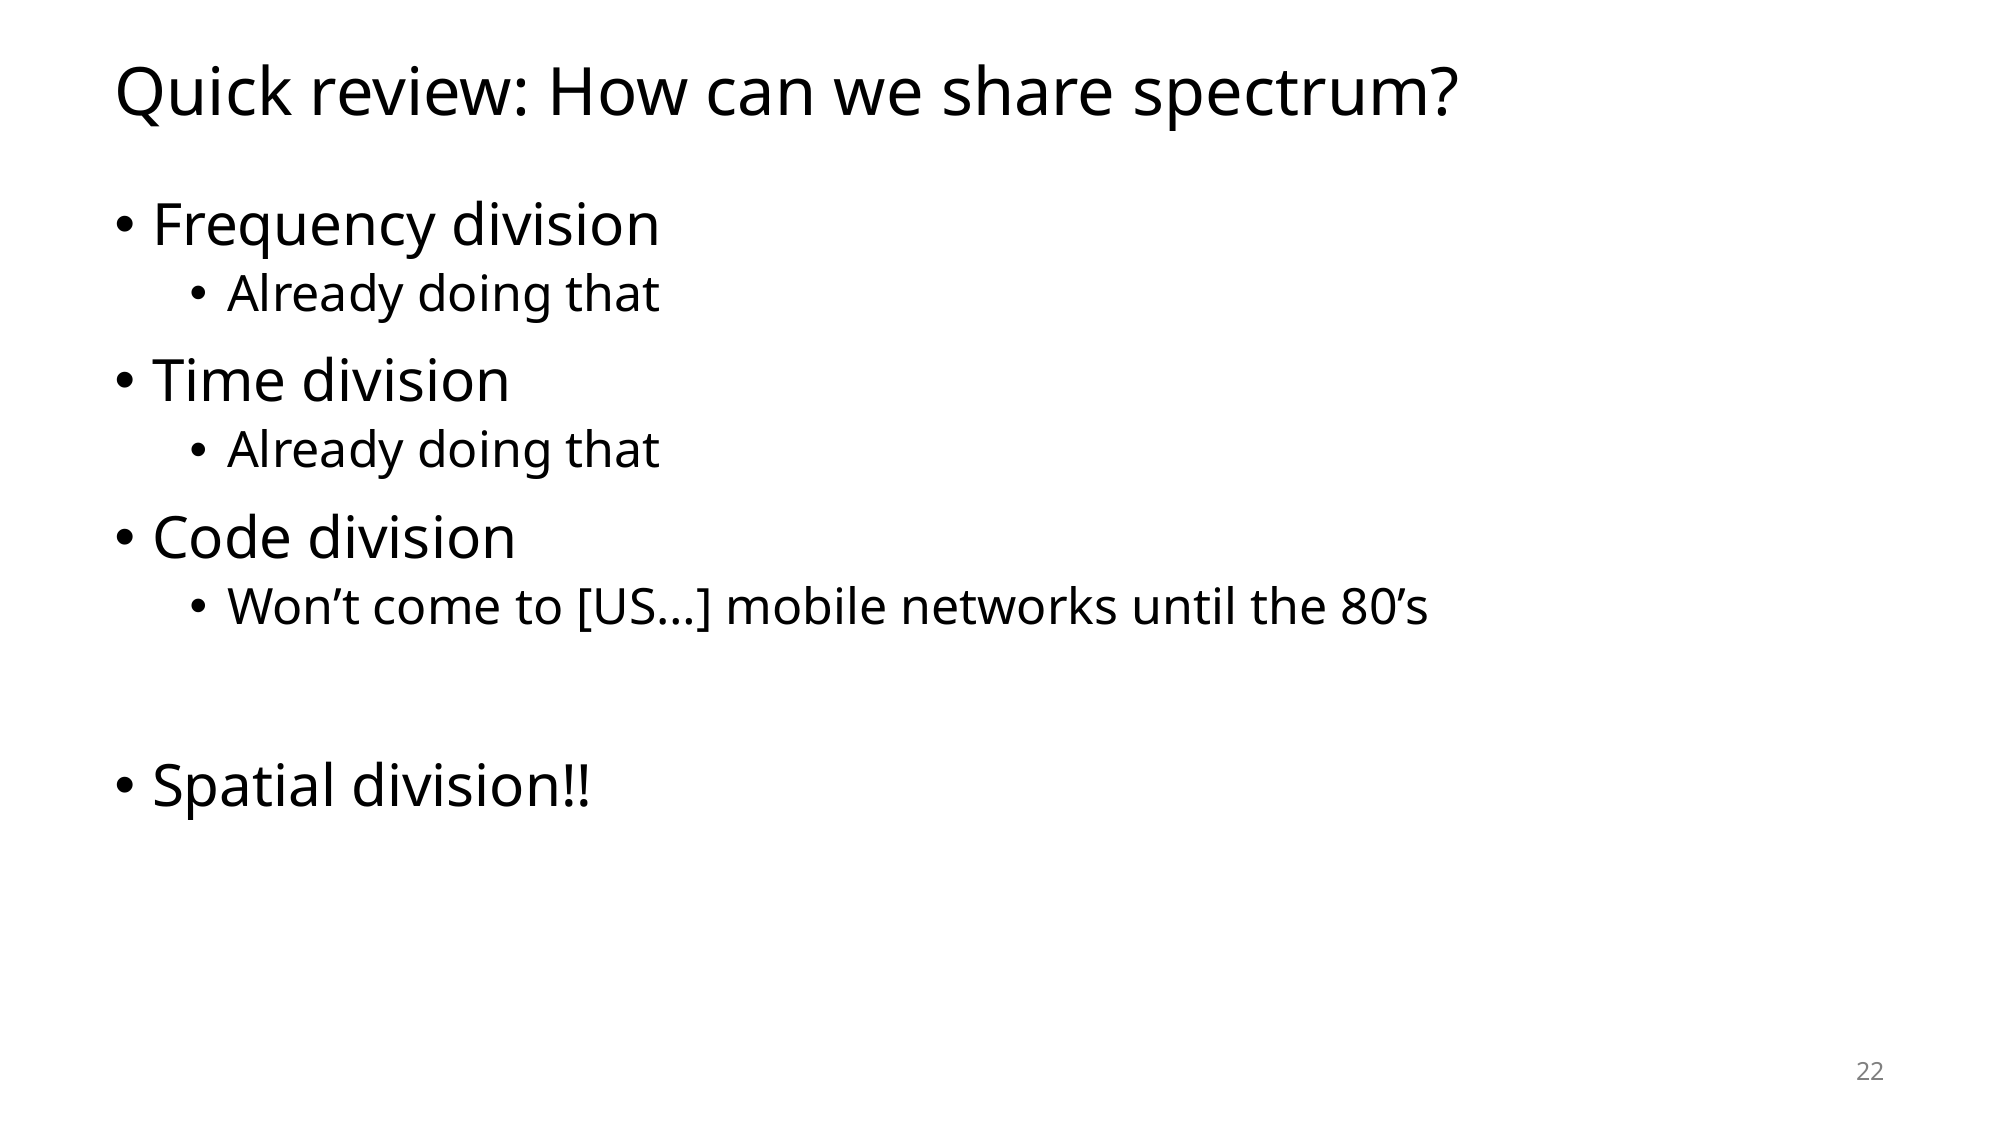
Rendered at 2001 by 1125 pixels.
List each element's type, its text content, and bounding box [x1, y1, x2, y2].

title Quick review: How can we share spectrum? [99, 37, 1900, 150]
list Frequency division Already doing that Time division Already doing that Code division Won’t come to [US…] mobile networks until the 80’s Spatial division!! [99, 187, 1900, 1013]
slide_number 22 [1749, 1042, 1900, 1103]
